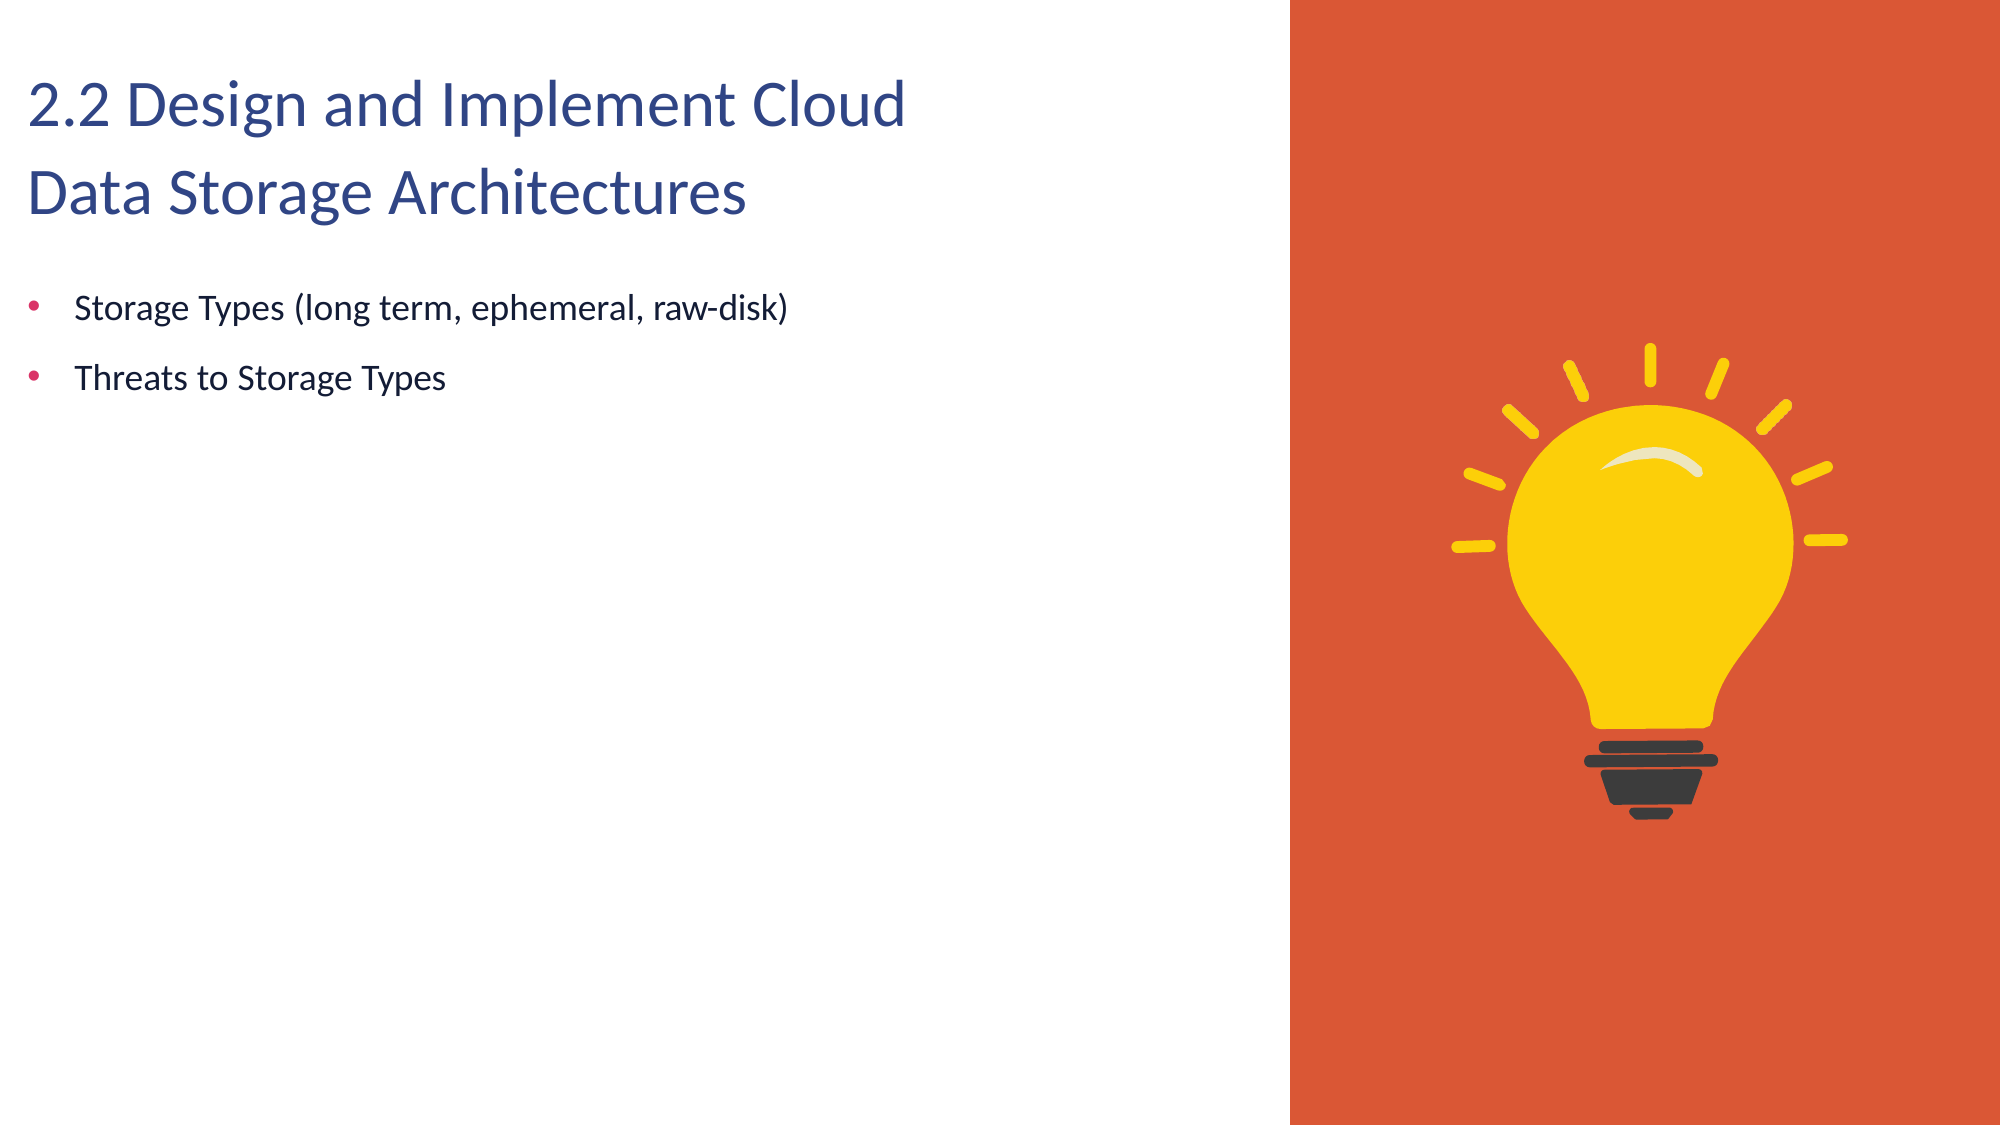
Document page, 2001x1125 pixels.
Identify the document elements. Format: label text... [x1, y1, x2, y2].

title 2.2 Design and Implement Cloud Data Storage Architectures [25, 49, 913, 240]
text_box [1289, 0, 2000, 1125]
text_box Storage Types (long term, ephemeral, raw-disk) Threats to Storage Types [25, 255, 796, 398]
